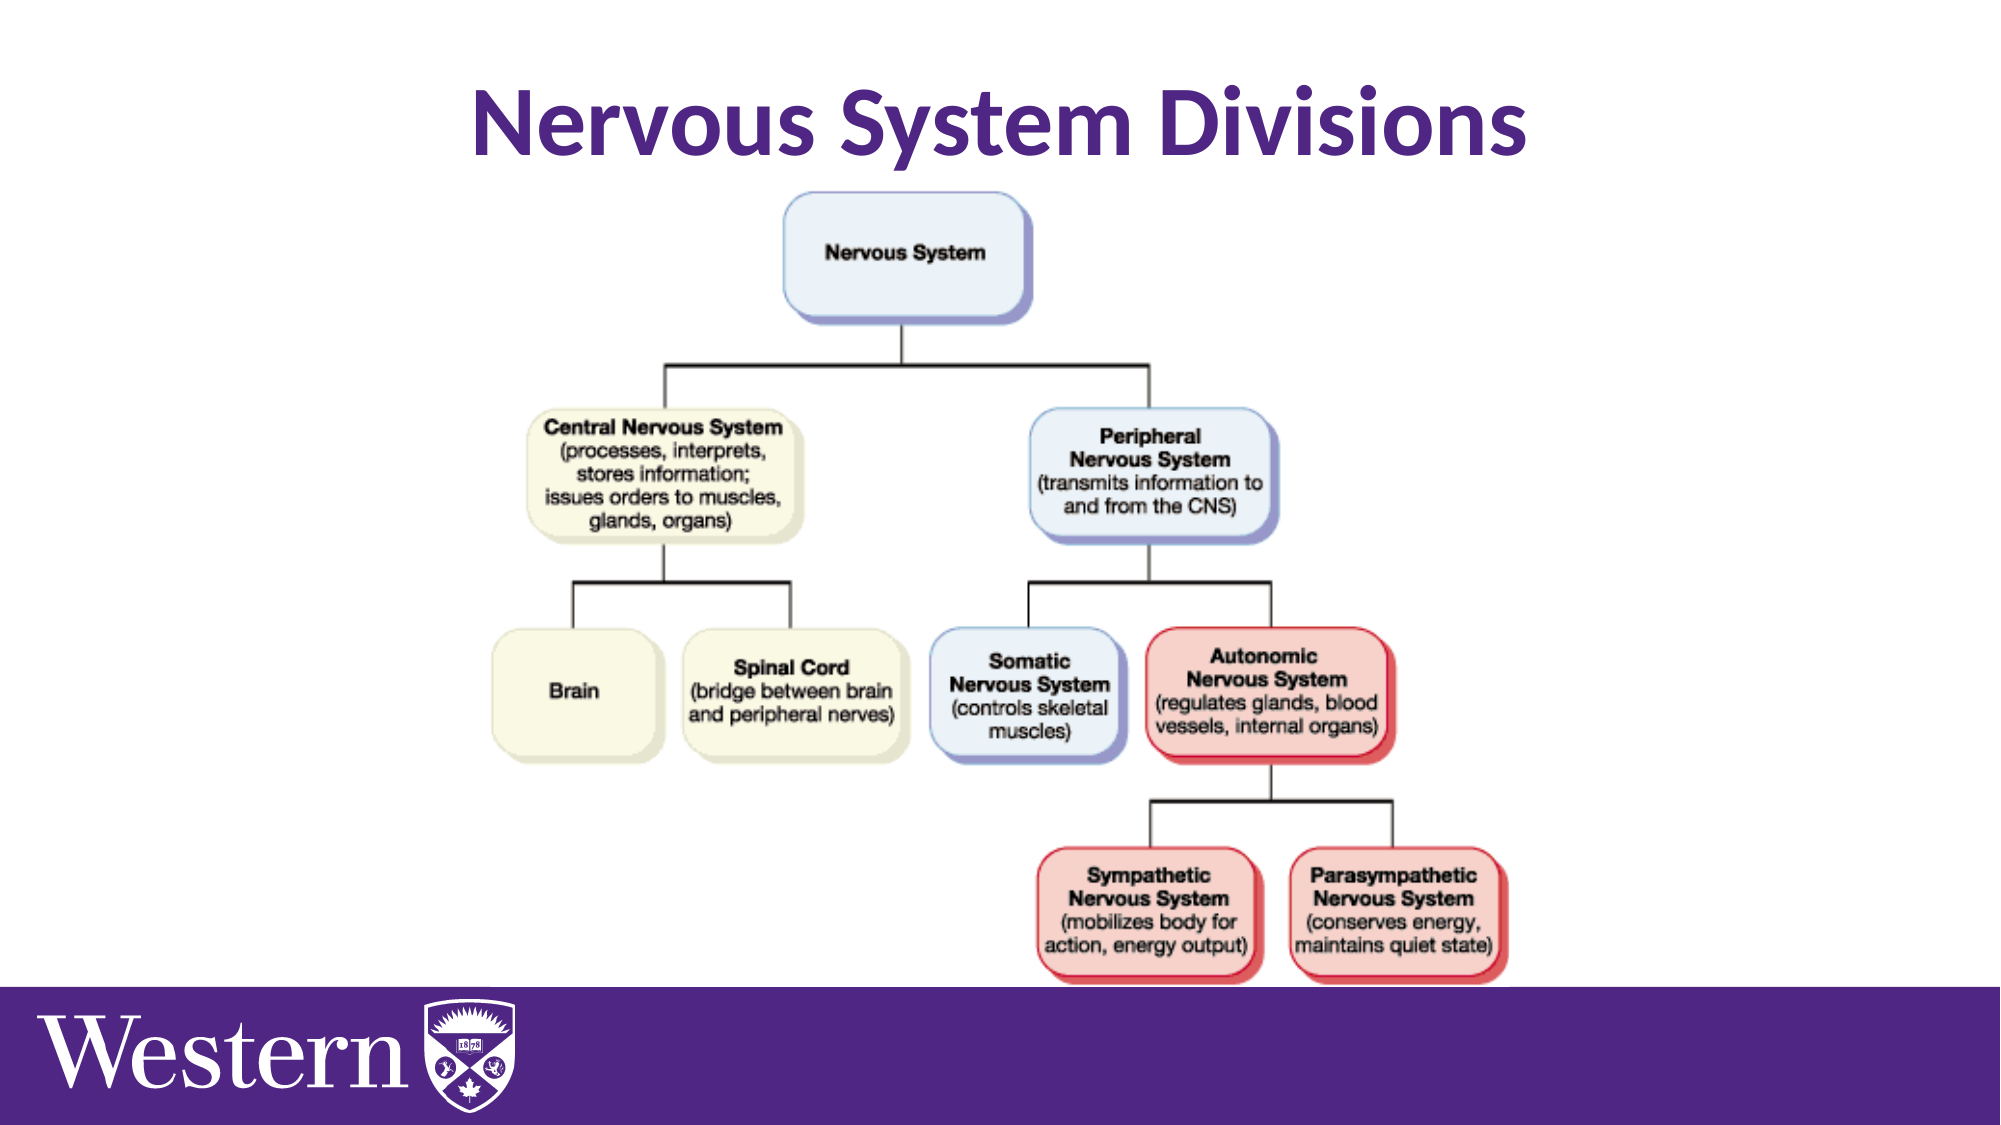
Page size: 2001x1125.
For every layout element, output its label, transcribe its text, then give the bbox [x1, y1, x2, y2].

title Nervous System Divisions [137, 32, 1863, 213]
picture [37, 999, 515, 1113]
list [490, 186, 1510, 987]
text_box [0, 986, 2000, 1125]
